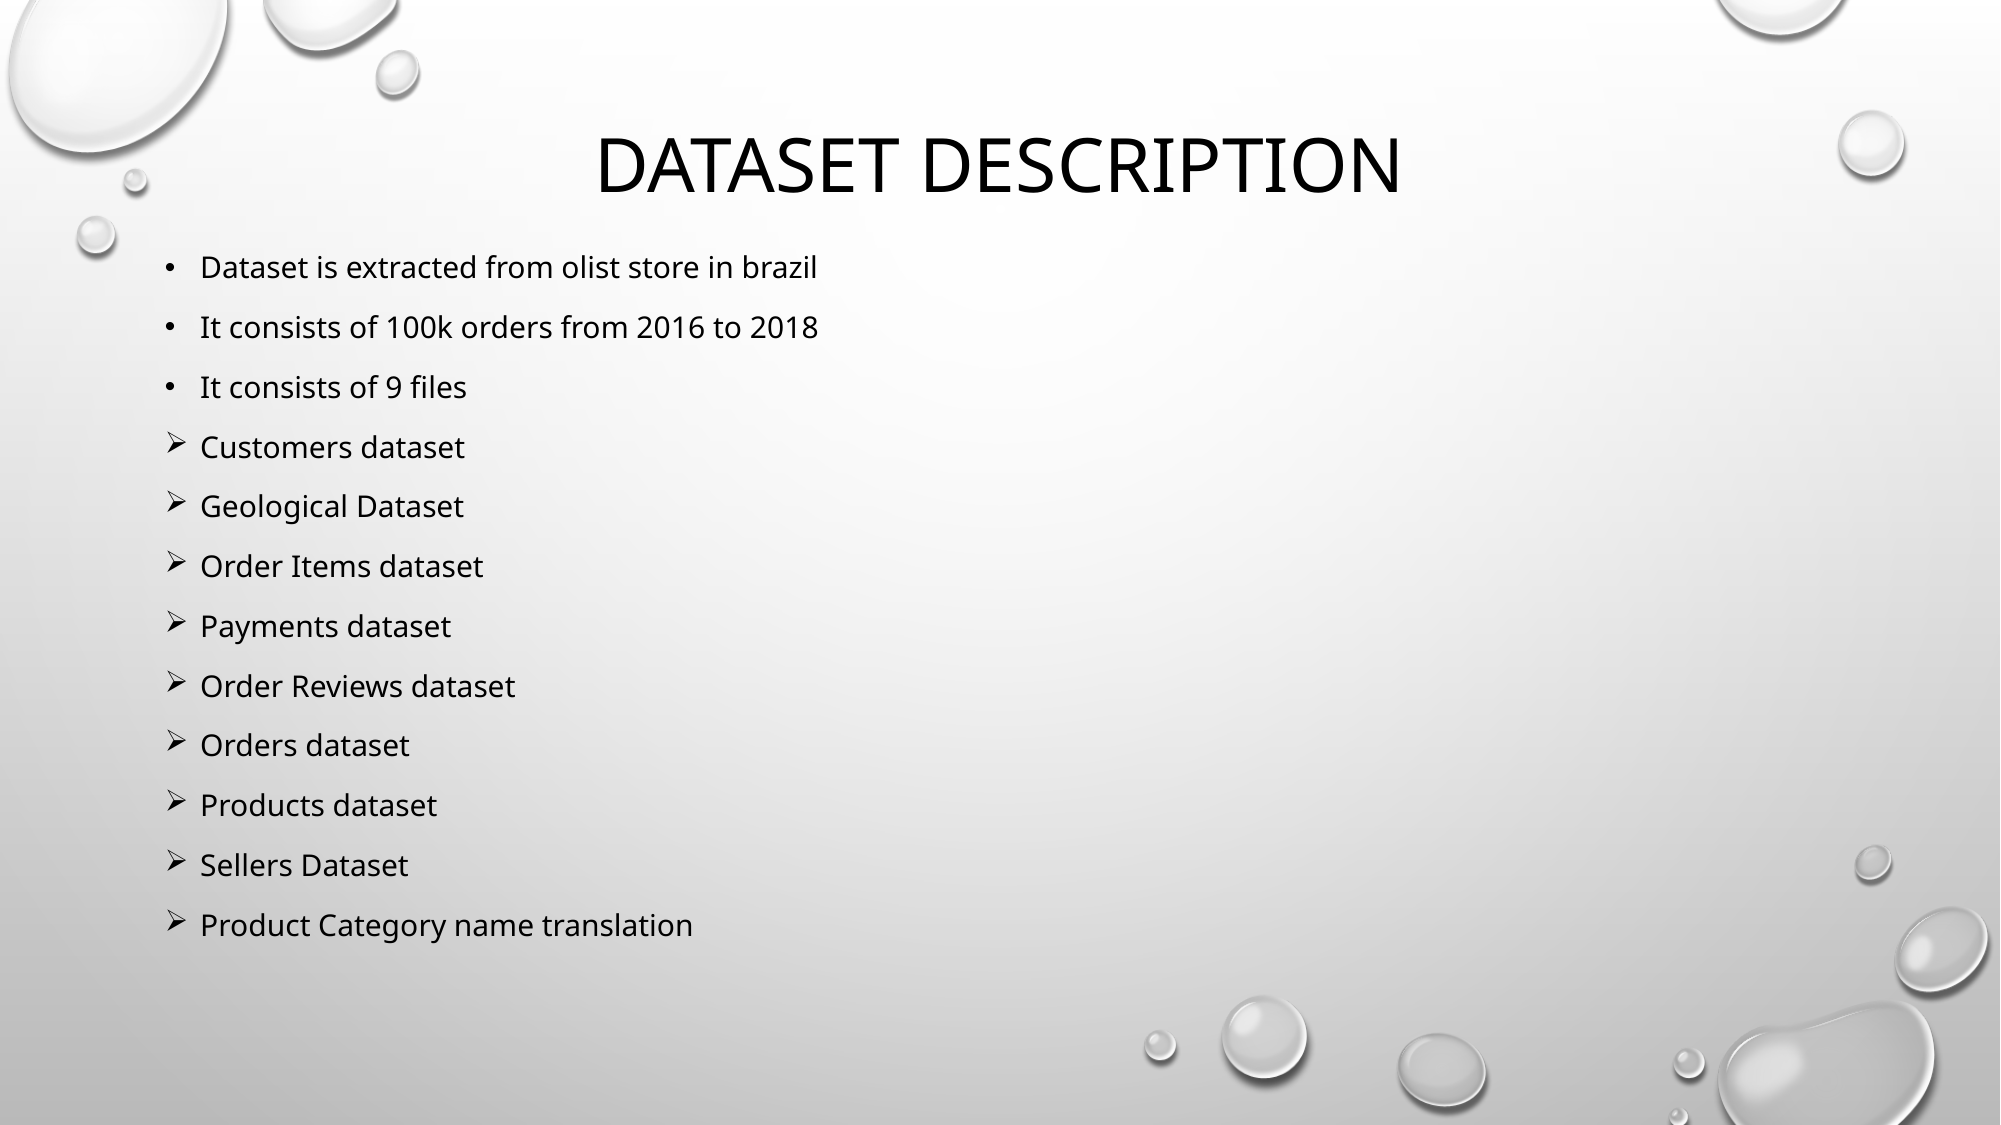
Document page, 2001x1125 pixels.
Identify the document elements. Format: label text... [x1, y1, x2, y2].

list Dataset is extracted from olist store in brazil It consists of 100k orders from 2016 to 2018 It consists of 9 files Customers dataset Geological Dataset Order Items dataset Payments dataset Order Reviews dataset Orders dataset Products dataset Sellers Dataset Product Category name translation [149, 234, 1850, 950]
picture [0, 0, 2000, 1125]
title DataSet Description [149, 101, 1851, 235]
